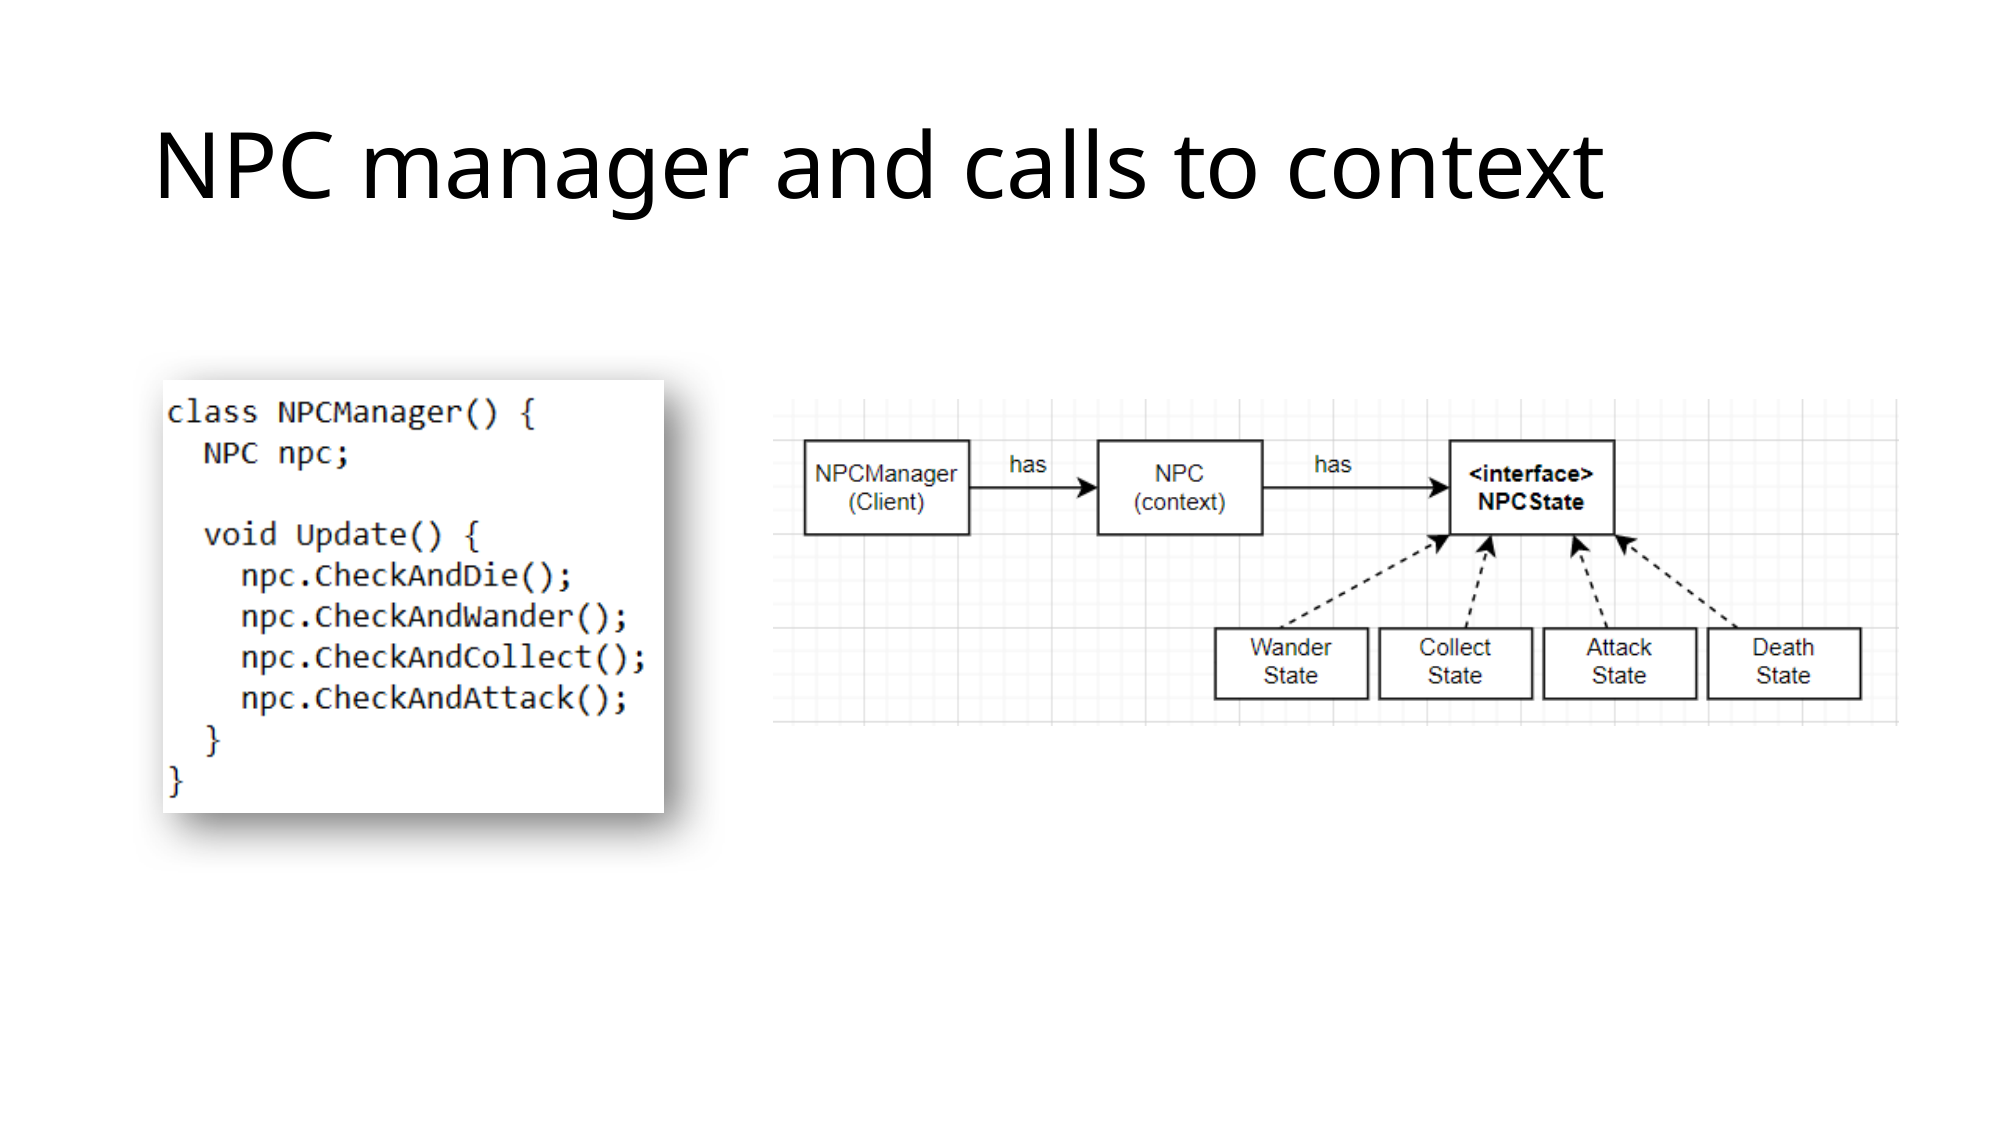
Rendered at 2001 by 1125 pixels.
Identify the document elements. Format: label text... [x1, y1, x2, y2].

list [162, 380, 664, 813]
picture [773, 399, 1899, 726]
title NPC manager and calls to context [137, 59, 1863, 278]
